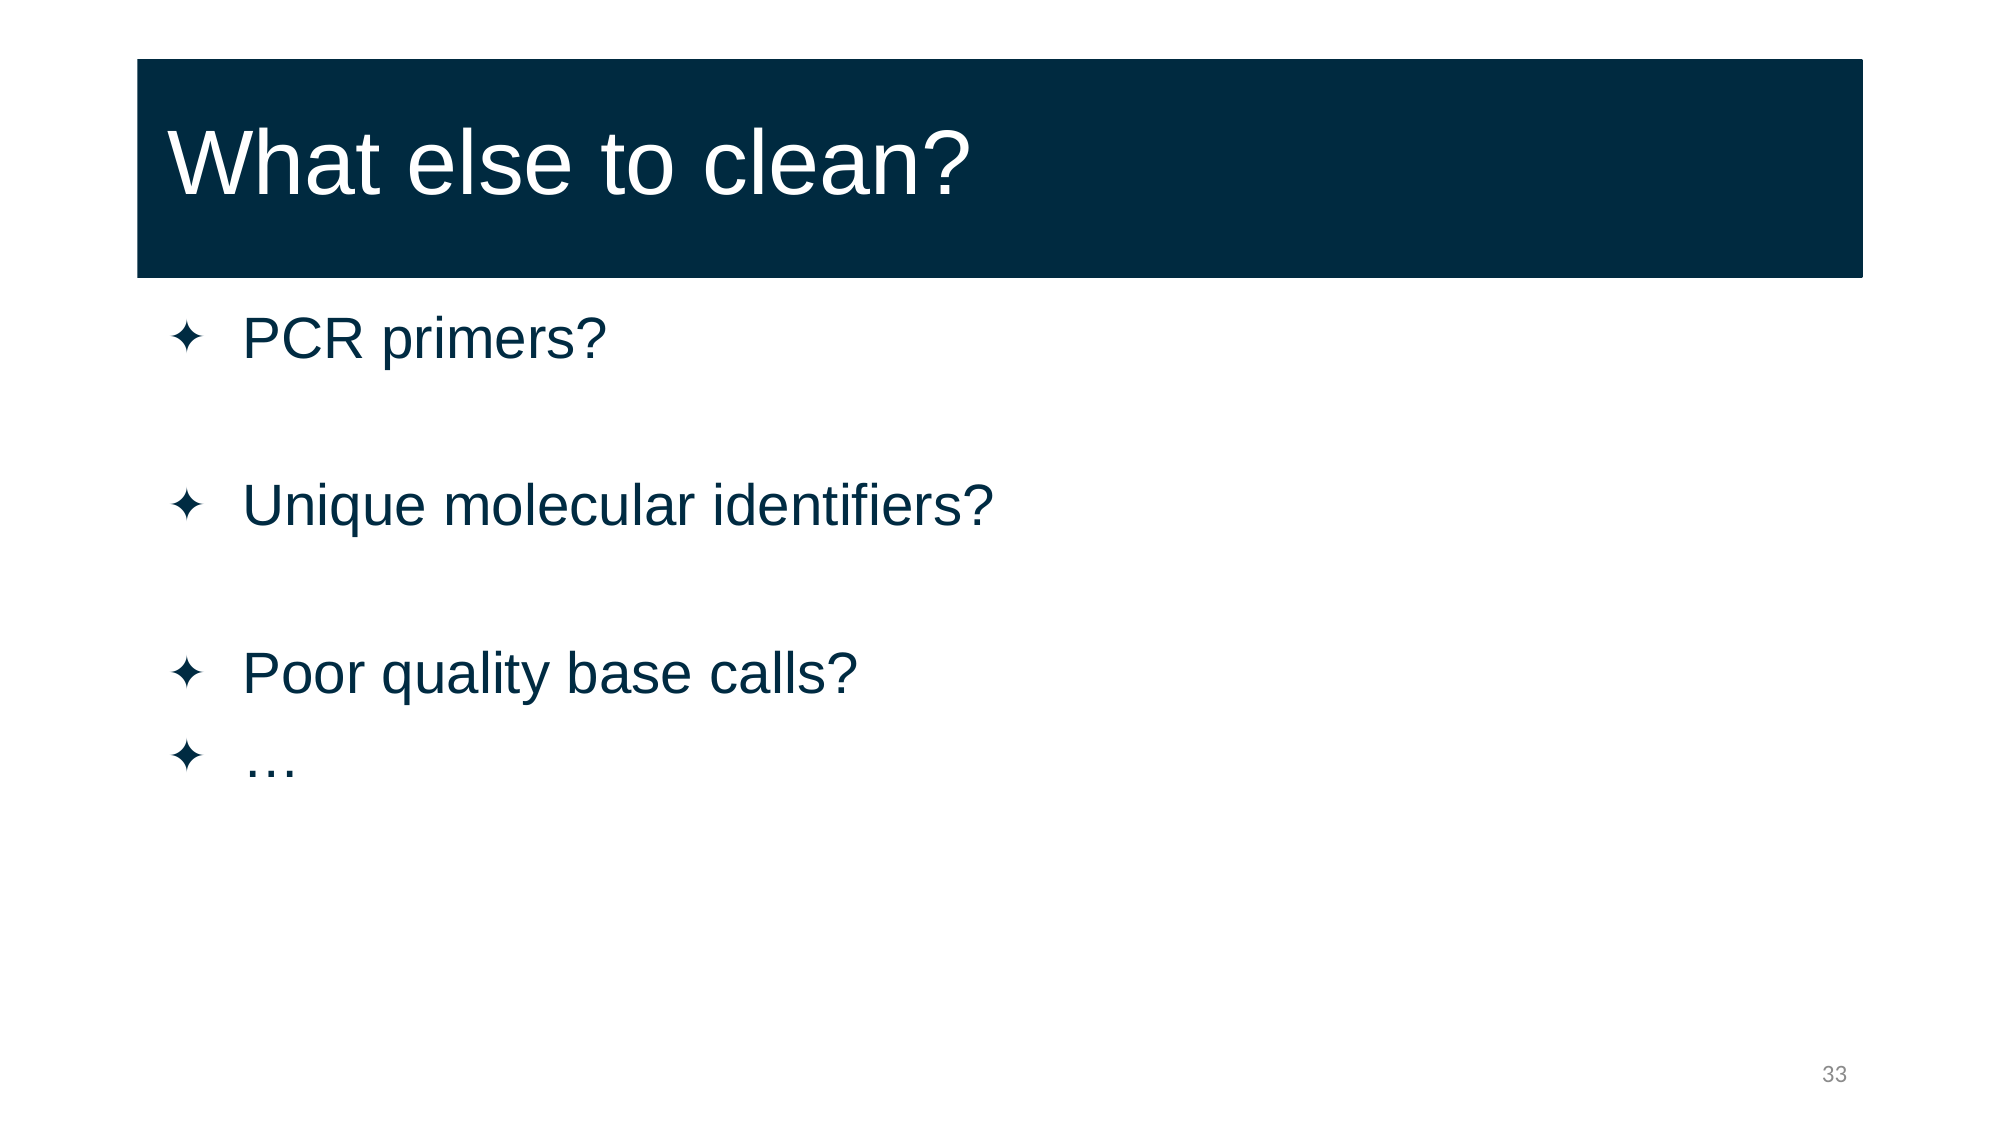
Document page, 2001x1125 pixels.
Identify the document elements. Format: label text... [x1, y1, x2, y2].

slide_number 33 [1412, 1042, 1863, 1103]
title What else to clean? [137, 59, 1863, 278]
list PCR primers? Unique molecular identifiers? Poor quality base calls? … [137, 307, 1863, 795]
